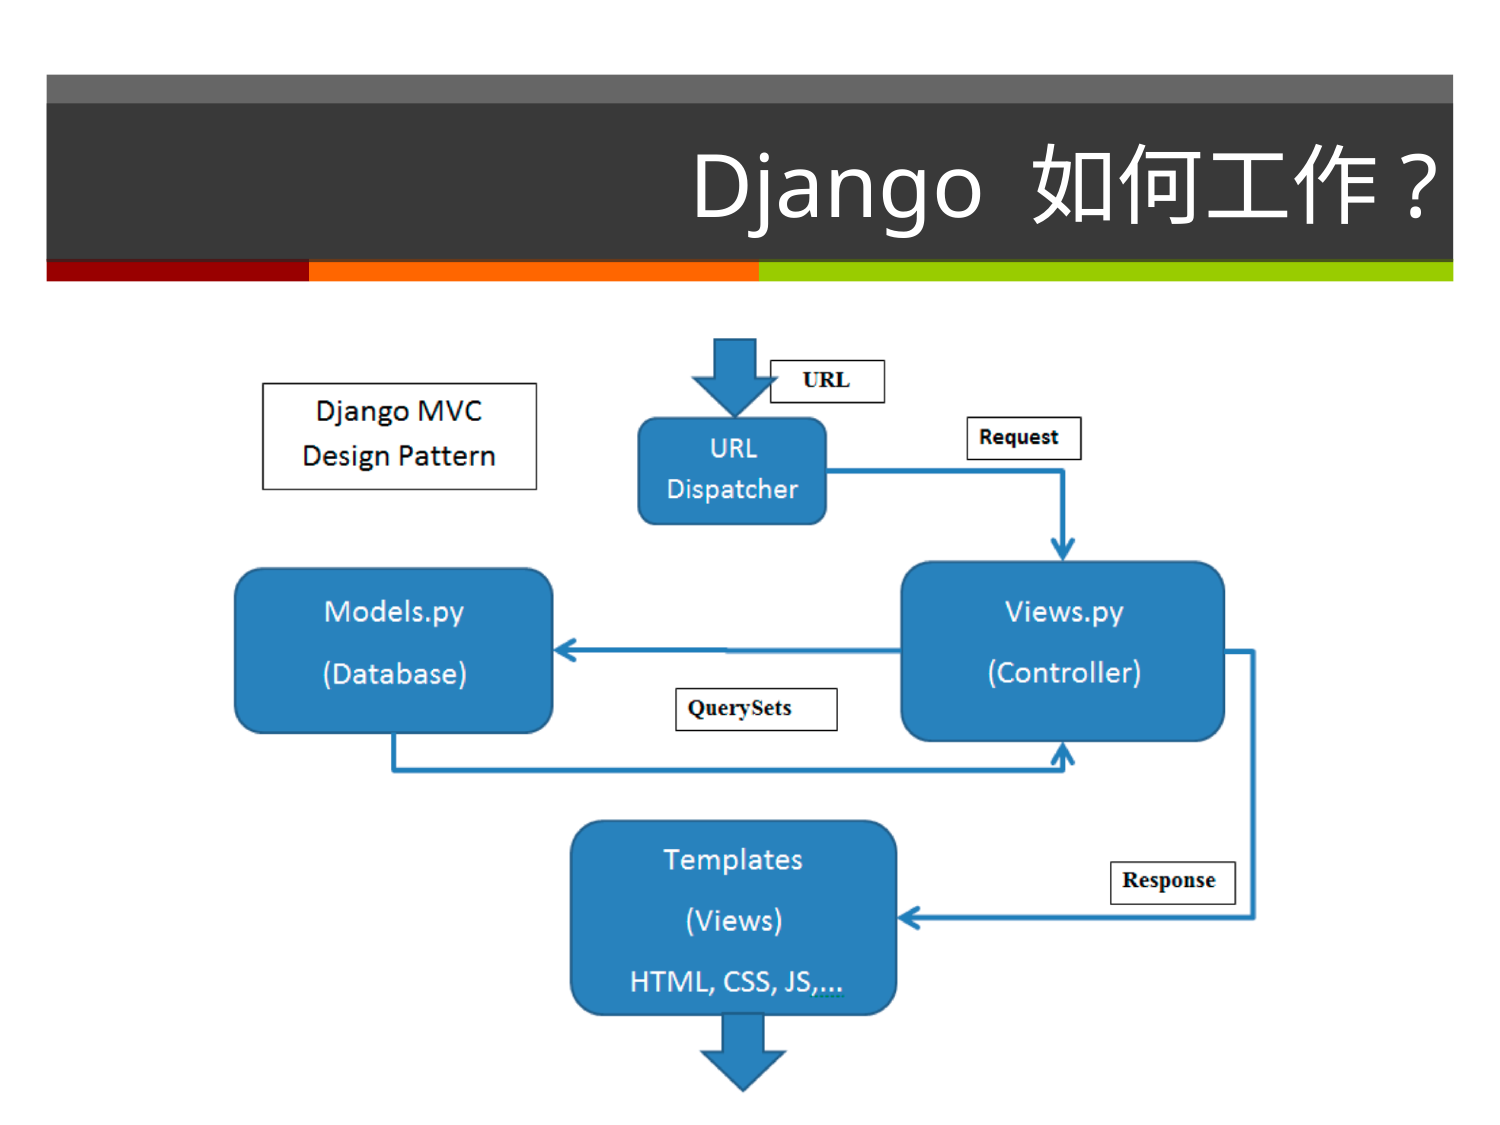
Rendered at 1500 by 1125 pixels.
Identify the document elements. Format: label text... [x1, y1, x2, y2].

title Django 如何工作? [46, 103, 1454, 263]
picture [195, 298, 1283, 1107]
